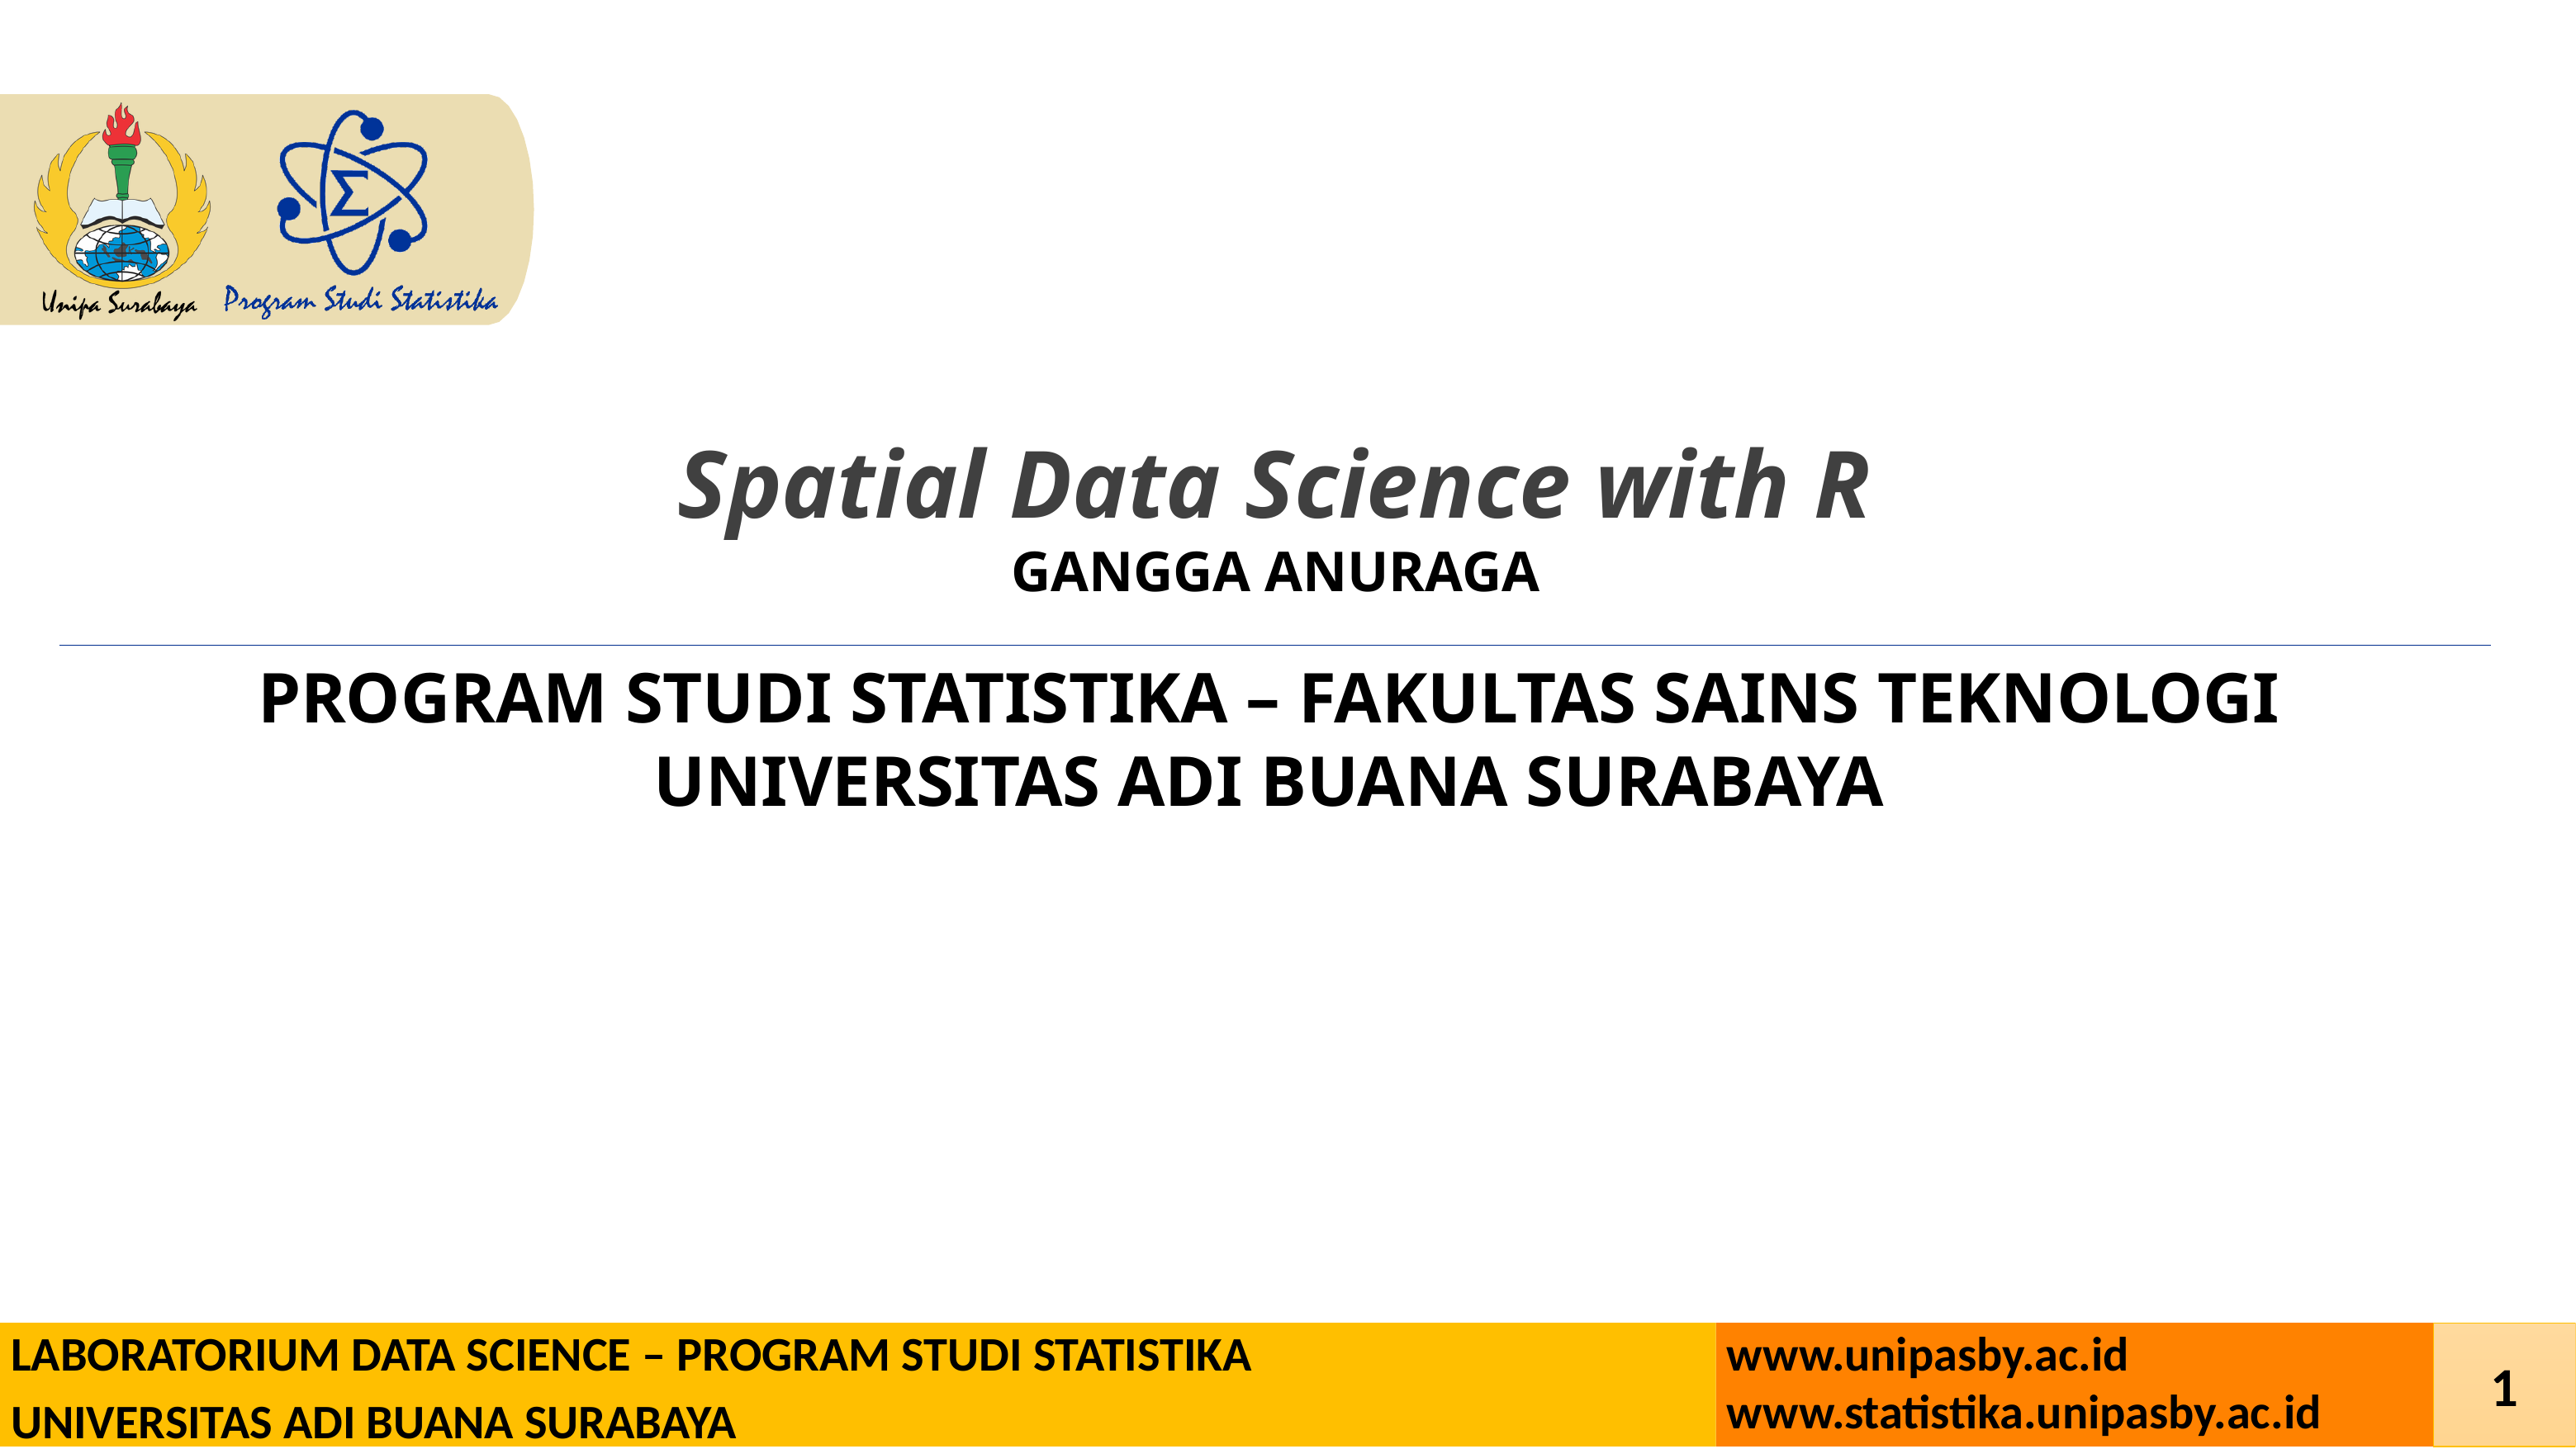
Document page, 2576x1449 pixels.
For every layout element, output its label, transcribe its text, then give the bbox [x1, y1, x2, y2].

text_box [0, 94, 534, 325]
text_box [0, 1323, 2576, 1447]
picture [17, 102, 498, 322]
text_box Spatial Data Science with R GANGGA ANURAGA [59, 423, 2492, 603]
text_box PROGRAM STUDI STATISTIKA – FAKULTAS SAINS TEKNOLOGI UNIVERSITAS ADI BUANA SURABAYA [45, 651, 2492, 821]
